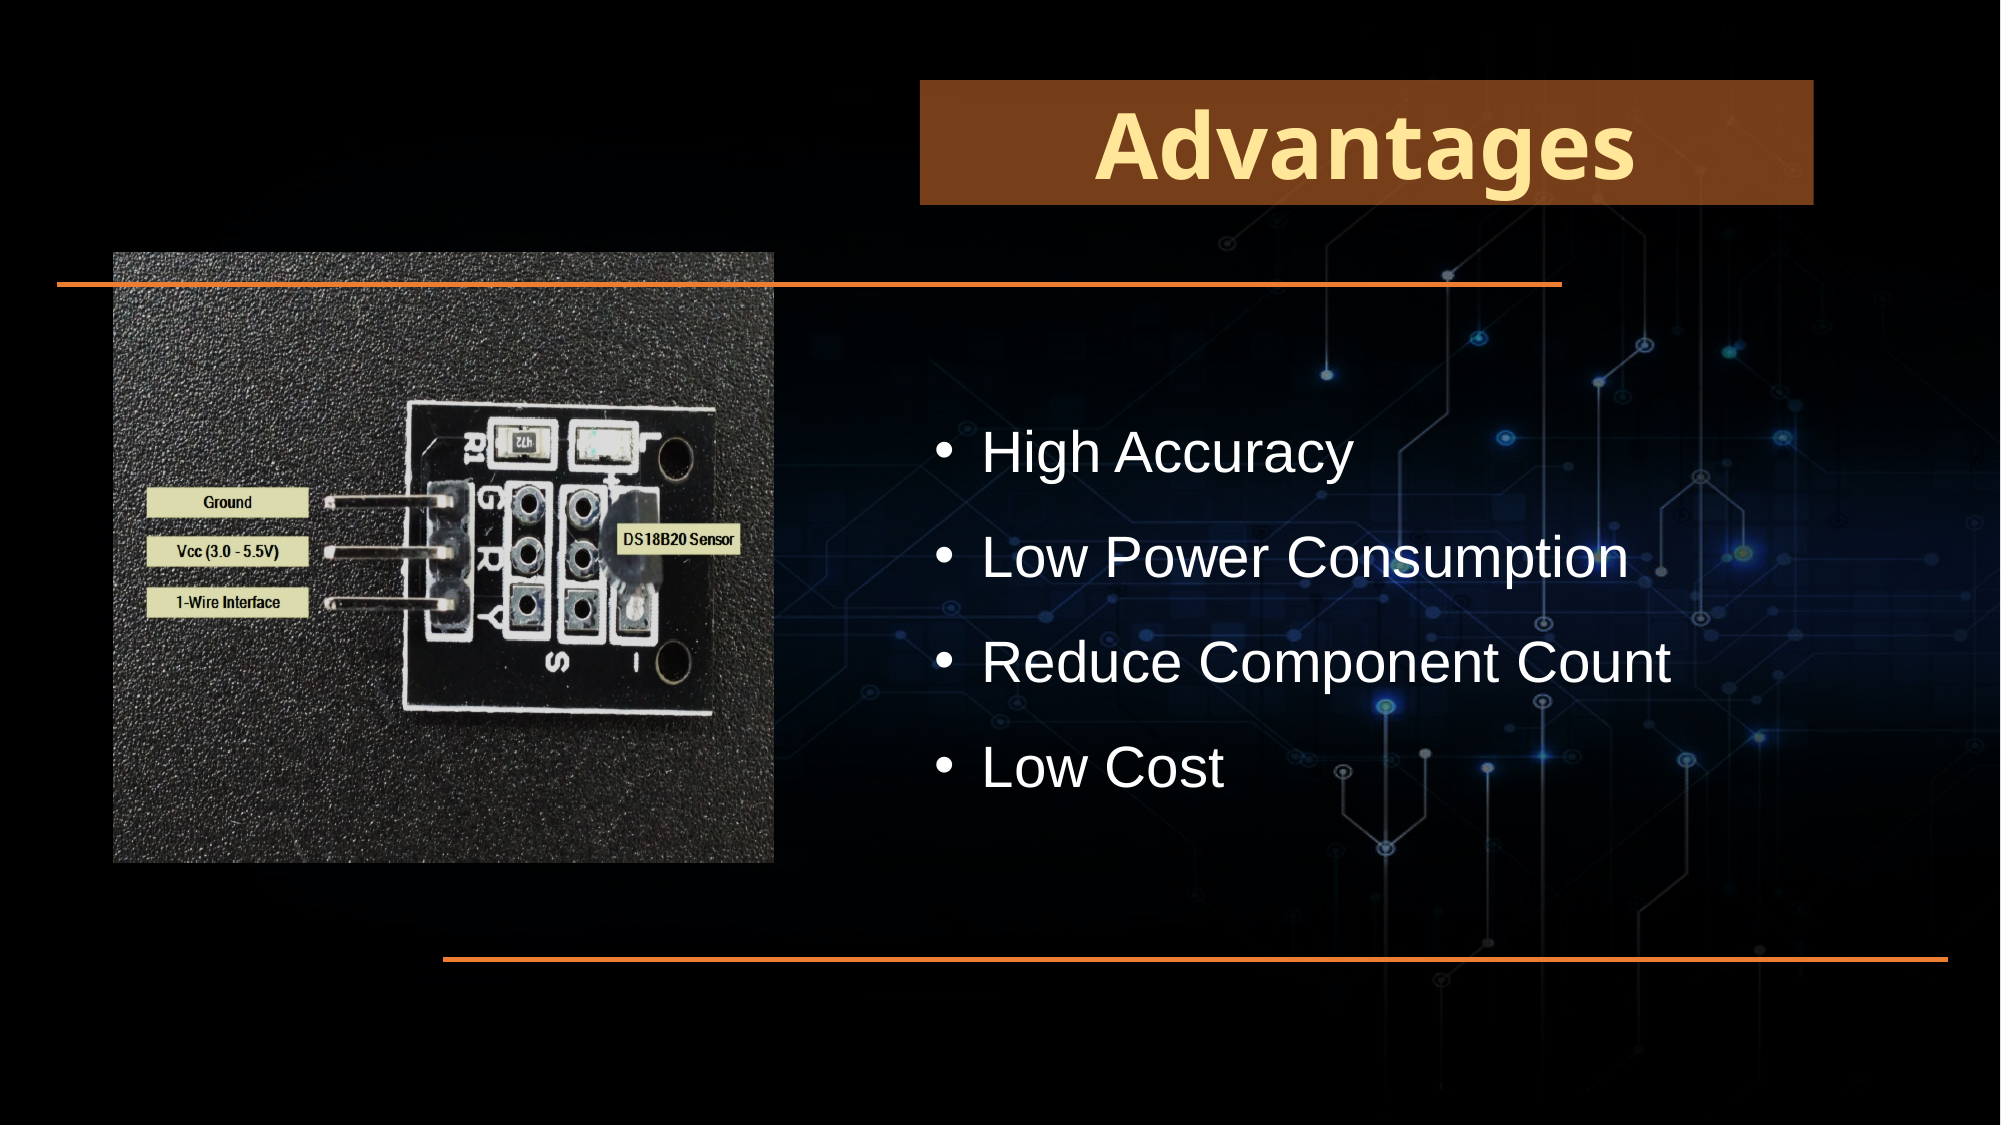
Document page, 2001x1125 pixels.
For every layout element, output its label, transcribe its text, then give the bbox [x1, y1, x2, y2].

picture [0, 0, 2001, 1125]
text_box High Accuracy Low Power Consumption Reduce Component Count Low Cost [919, 372, 1923, 867]
text_box Advantages [919, 80, 1814, 205]
